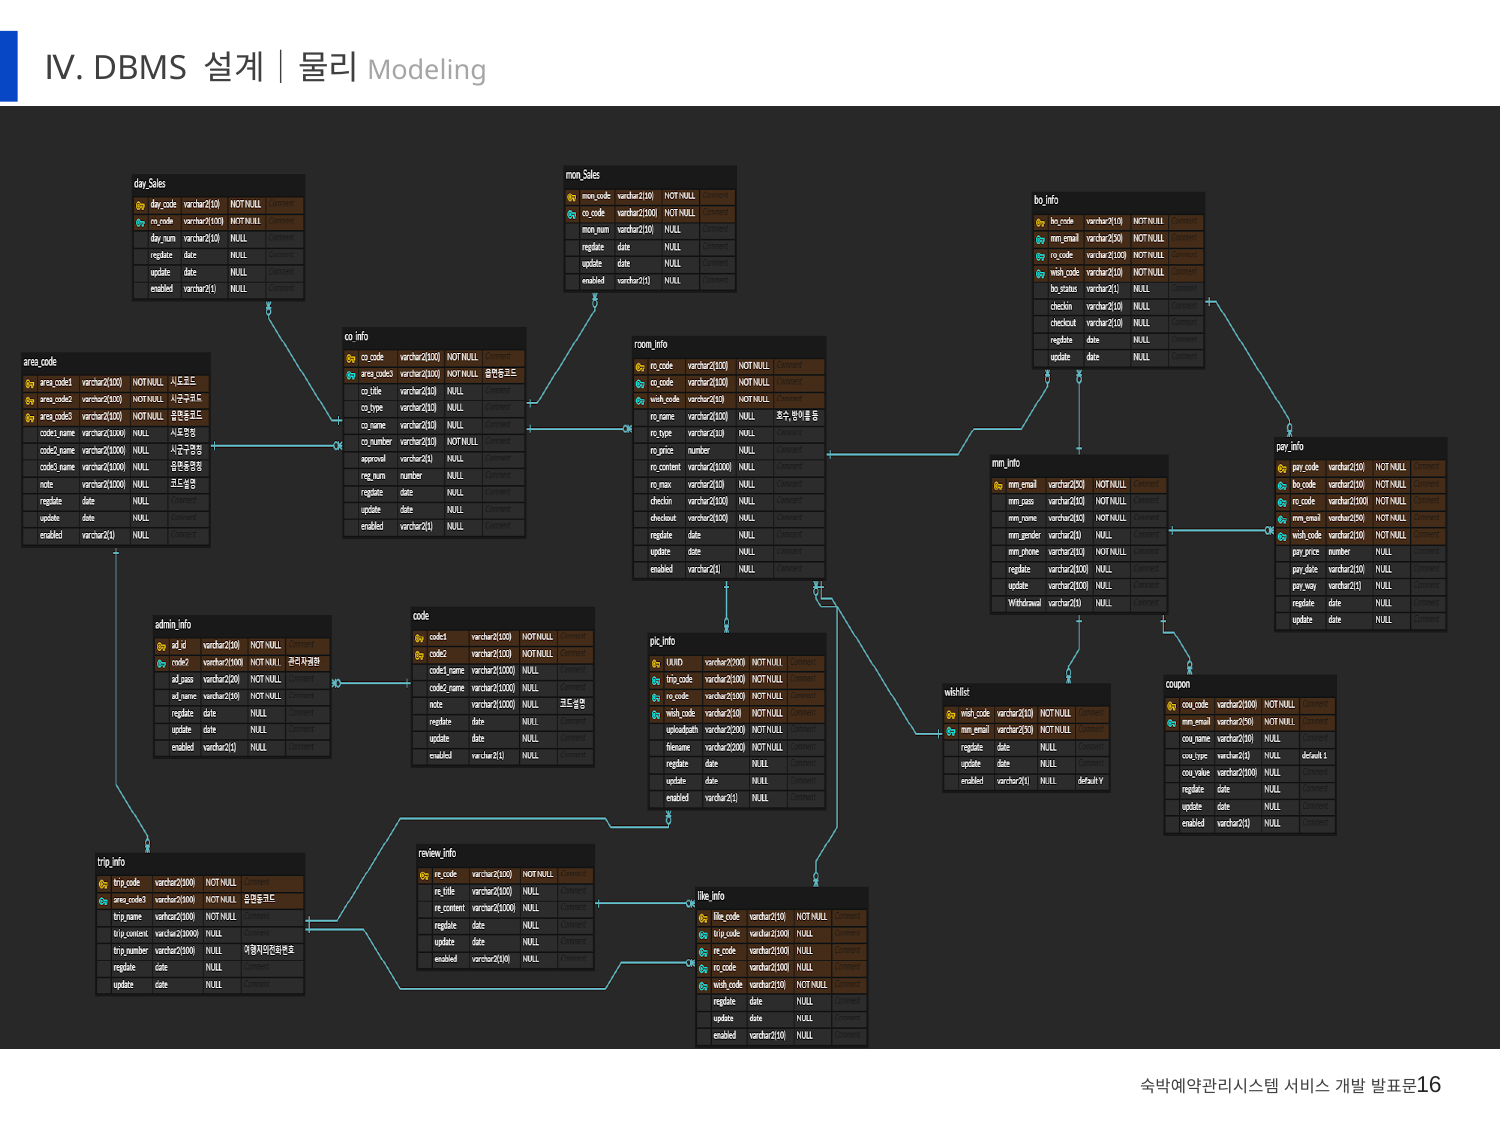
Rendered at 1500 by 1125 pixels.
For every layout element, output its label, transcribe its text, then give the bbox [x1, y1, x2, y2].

picture [0, 106, 1500, 1049]
text_box Ⅳ. DBMS 설계｜물리Modeling [29, 38, 625, 94]
